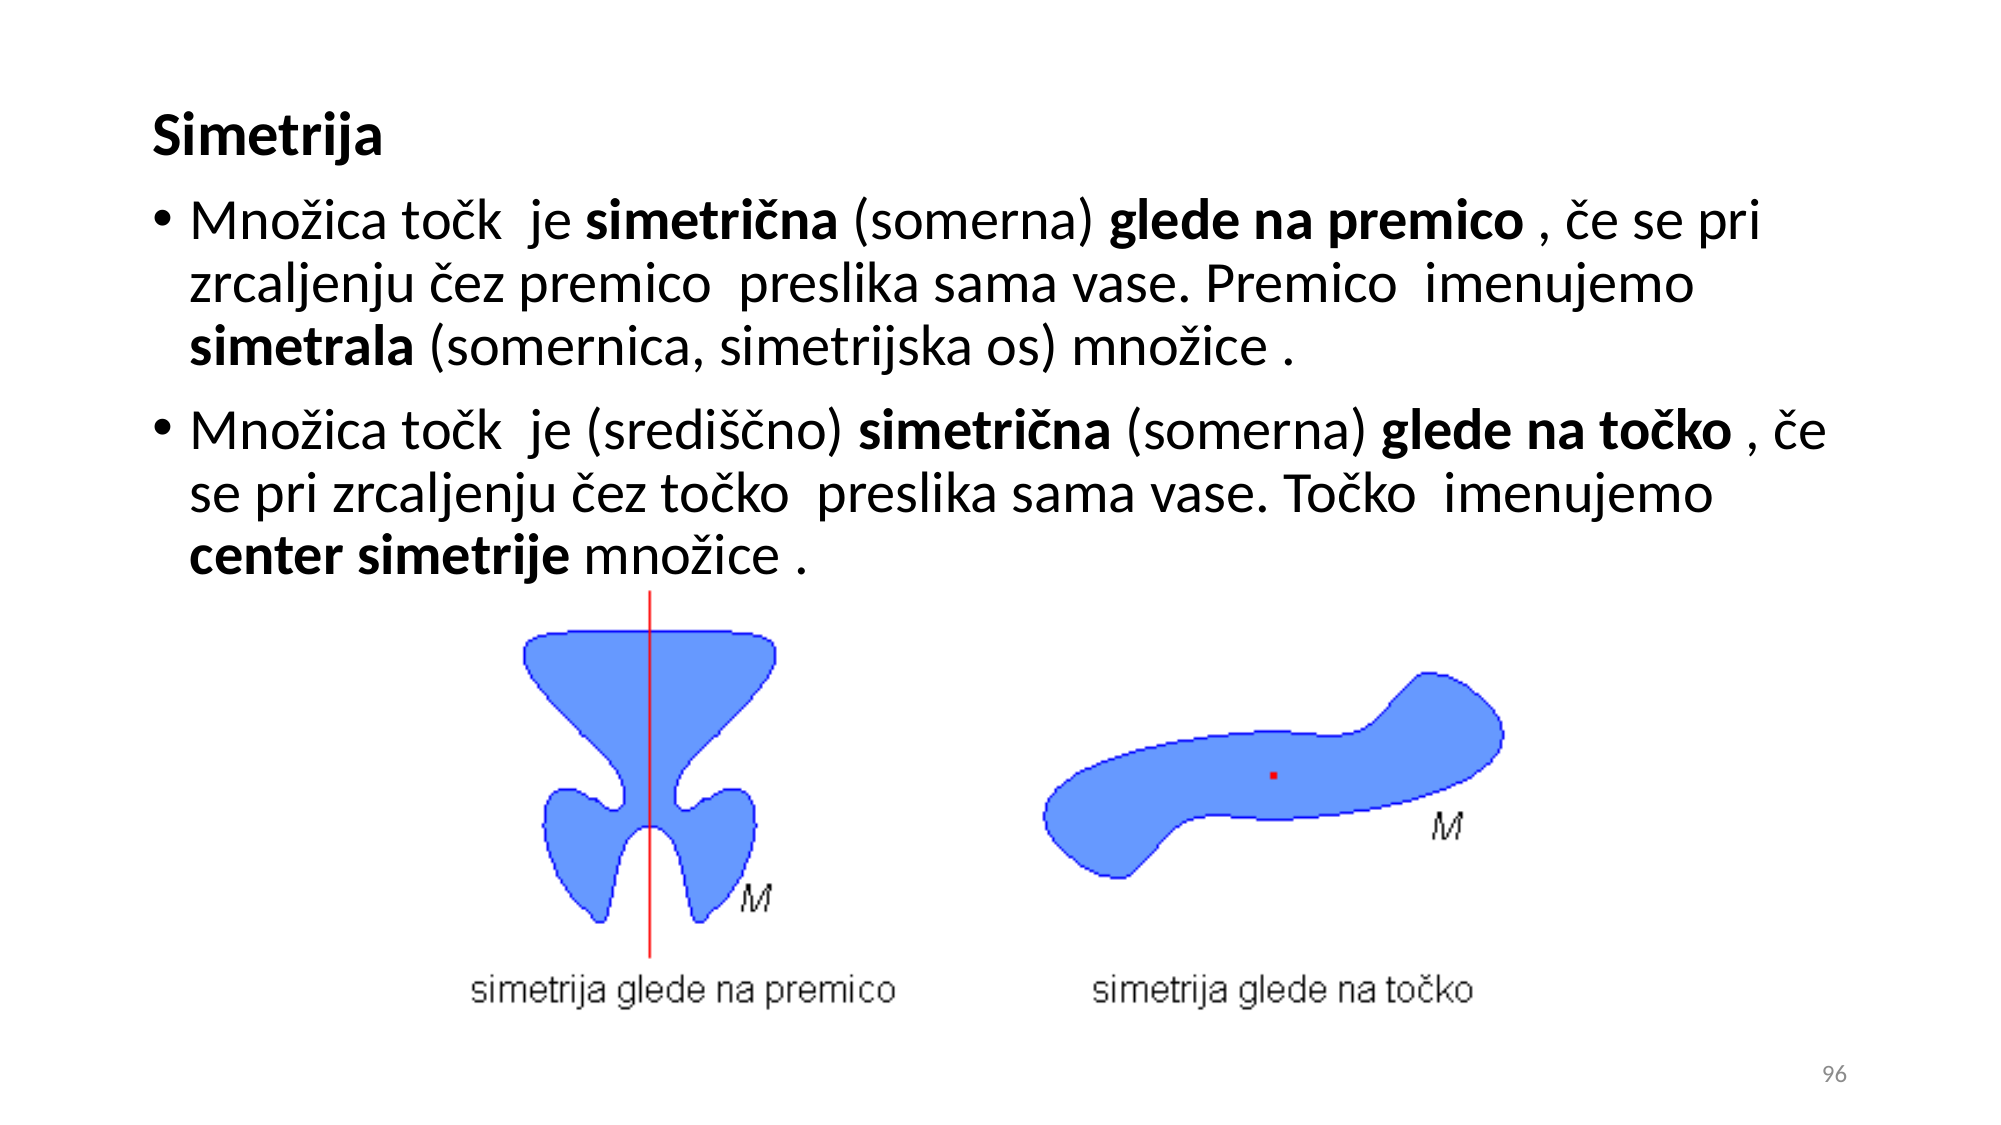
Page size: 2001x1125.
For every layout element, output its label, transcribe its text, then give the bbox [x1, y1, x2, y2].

picture [466, 589, 1526, 1031]
slide_number 96 [1412, 1042, 1863, 1103]
